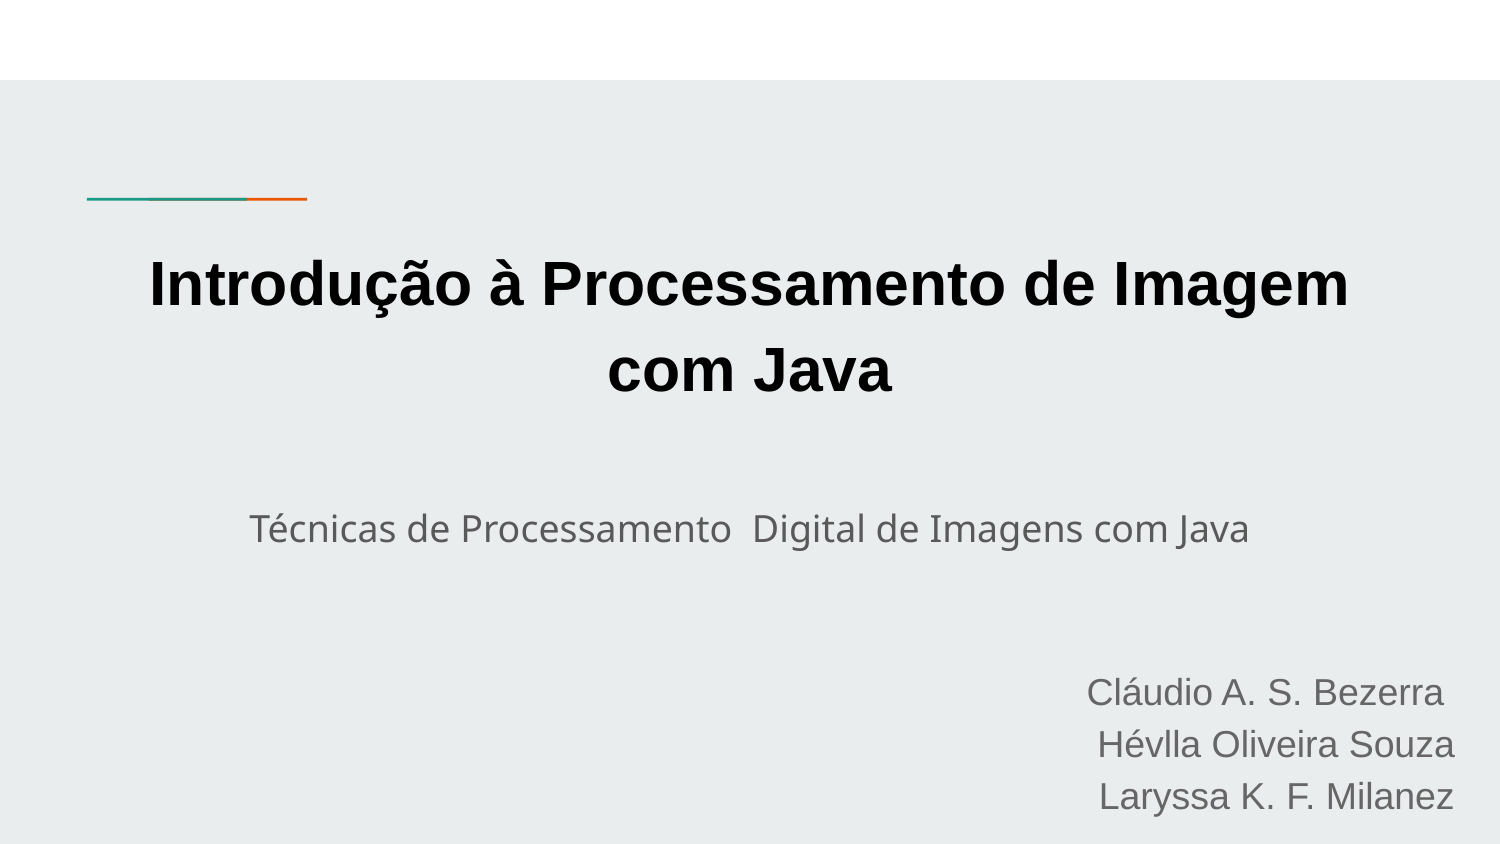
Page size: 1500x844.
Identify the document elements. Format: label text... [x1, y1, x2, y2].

subtitle Técnicas de Processamento Digital de Imagens com Java [119, 490, 1381, 579]
title Introdução à Processamento de Imagem com Java [119, 216, 1381, 490]
text_box Cláudio A. S. Bezerra Hévlla Oliveira Souza Laryssa K. F. Milanez [29, 706, 1470, 818]
